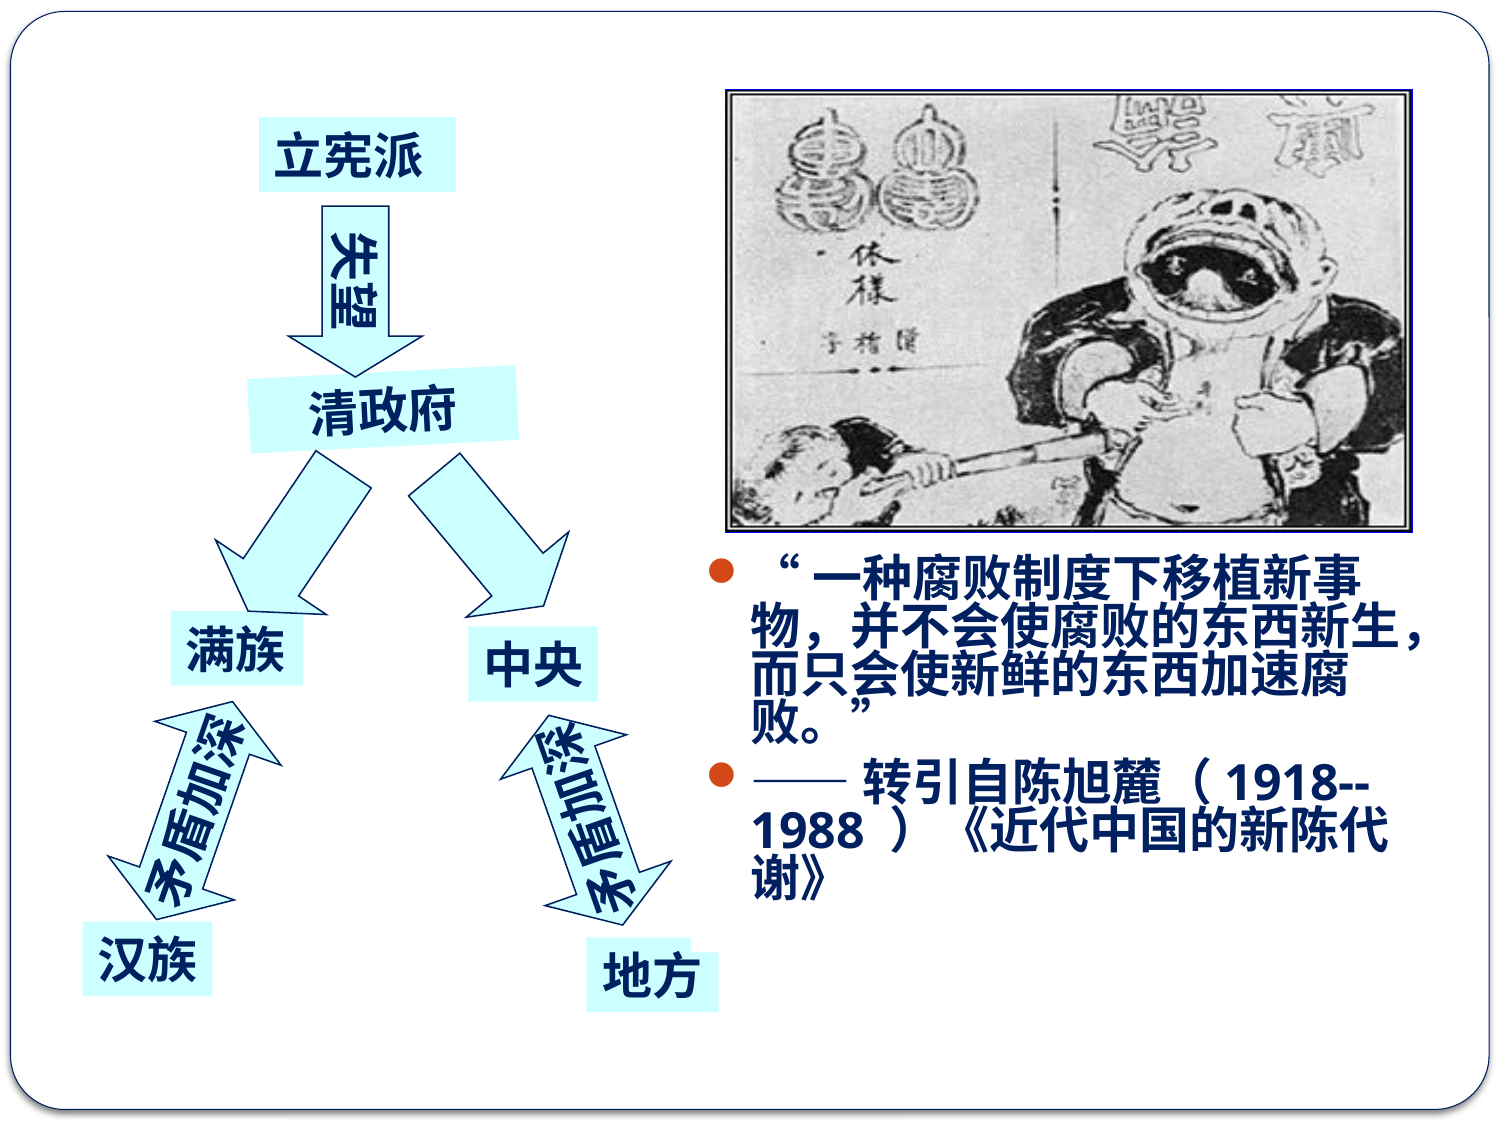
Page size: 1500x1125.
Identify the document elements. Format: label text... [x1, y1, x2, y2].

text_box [81, 116, 719, 1014]
picture [725, 89, 1412, 532]
list “一种腐败制度下移植新事物，并不会使腐败的东西新生，而只会使新鲜的东西加速腐败。” ——转引自陈旭麓（1918--1988 ）《近代中国的新陈代谢》 [725, 550, 1424, 953]
